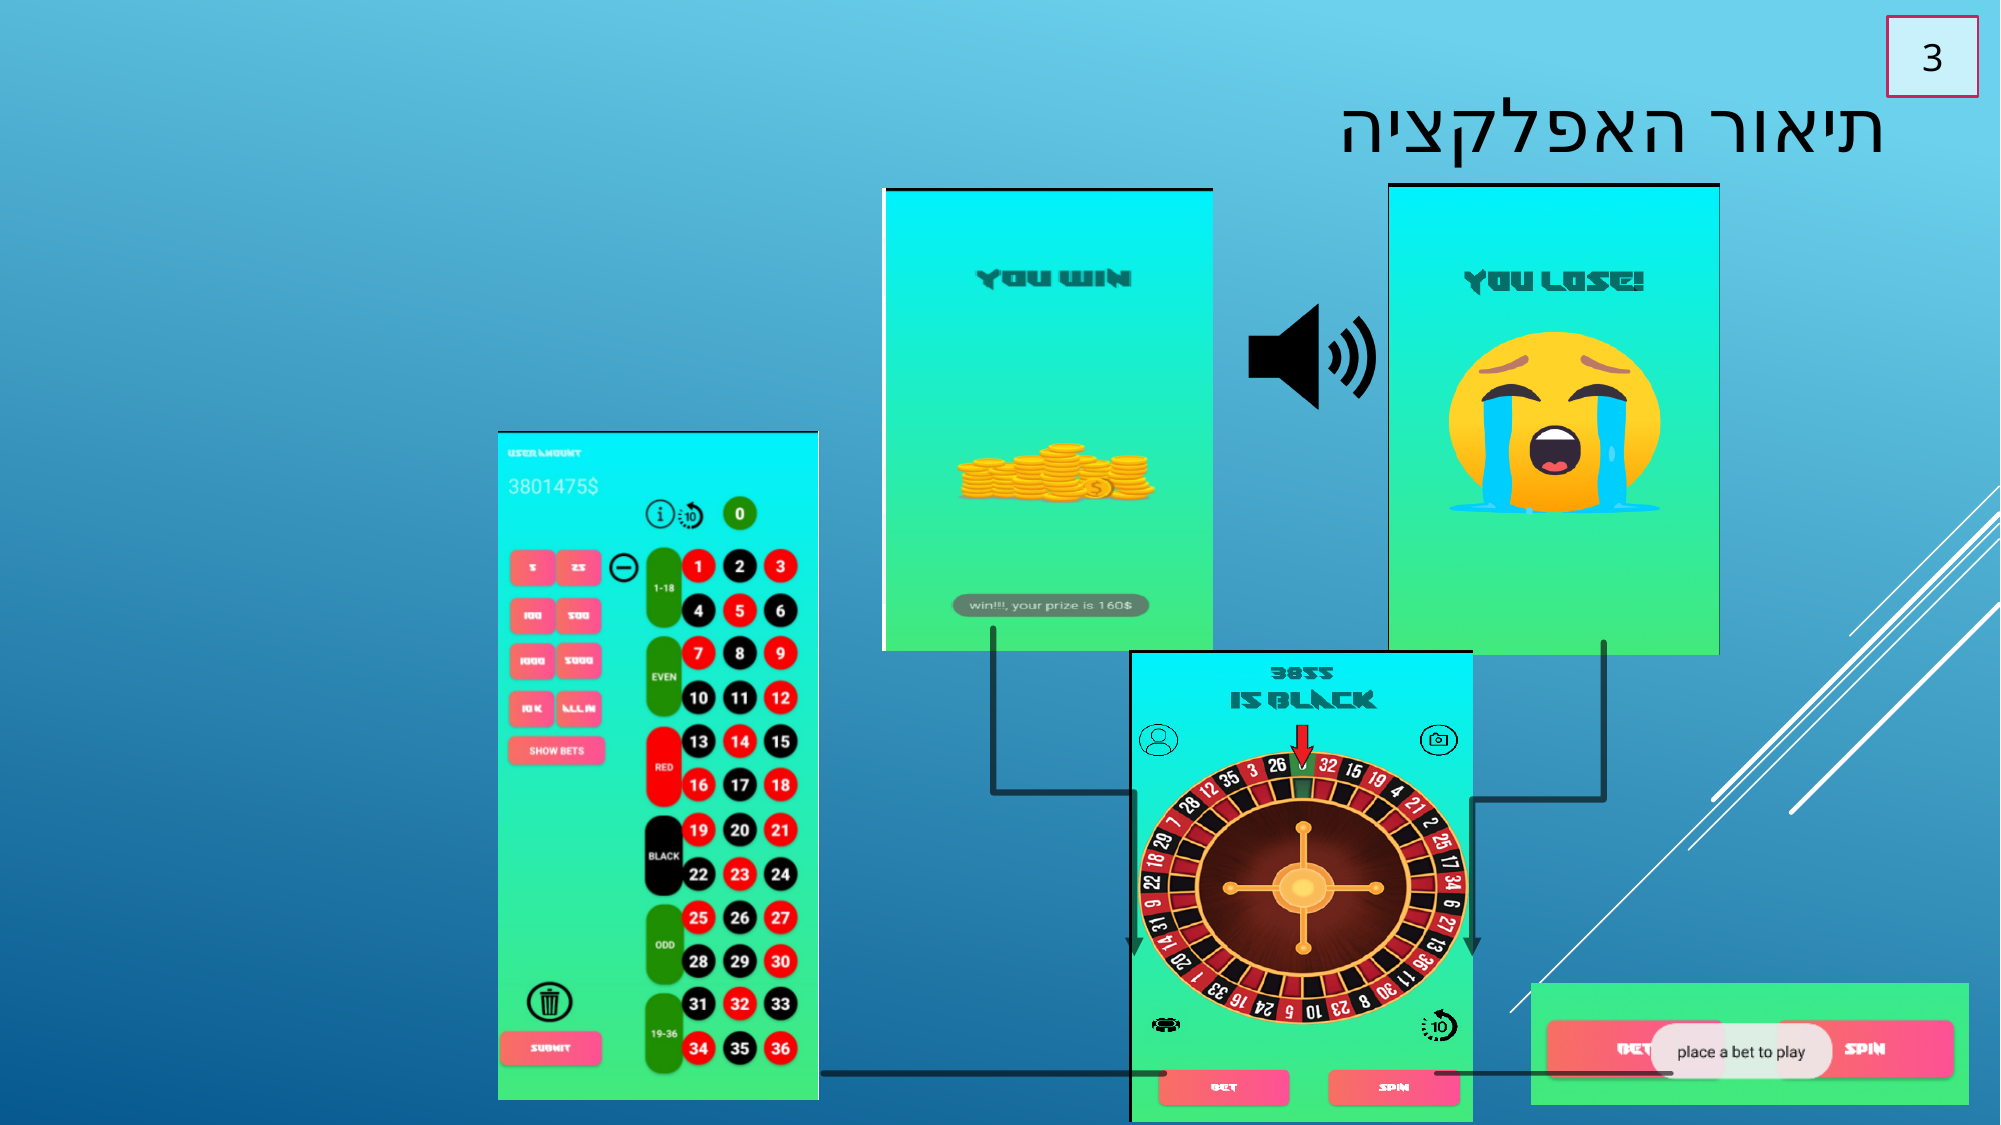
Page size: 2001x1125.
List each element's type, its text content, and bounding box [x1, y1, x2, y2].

picture [882, 183, 1720, 1122]
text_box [1380, 733, 1695, 866]
picture [1530, 983, 1969, 1105]
picture [497, 430, 819, 1100]
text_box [899, 721, 1228, 864]
title תיאור האפלקציה [112, 70, 1904, 984]
text_box 3 [1886, 15, 1979, 98]
